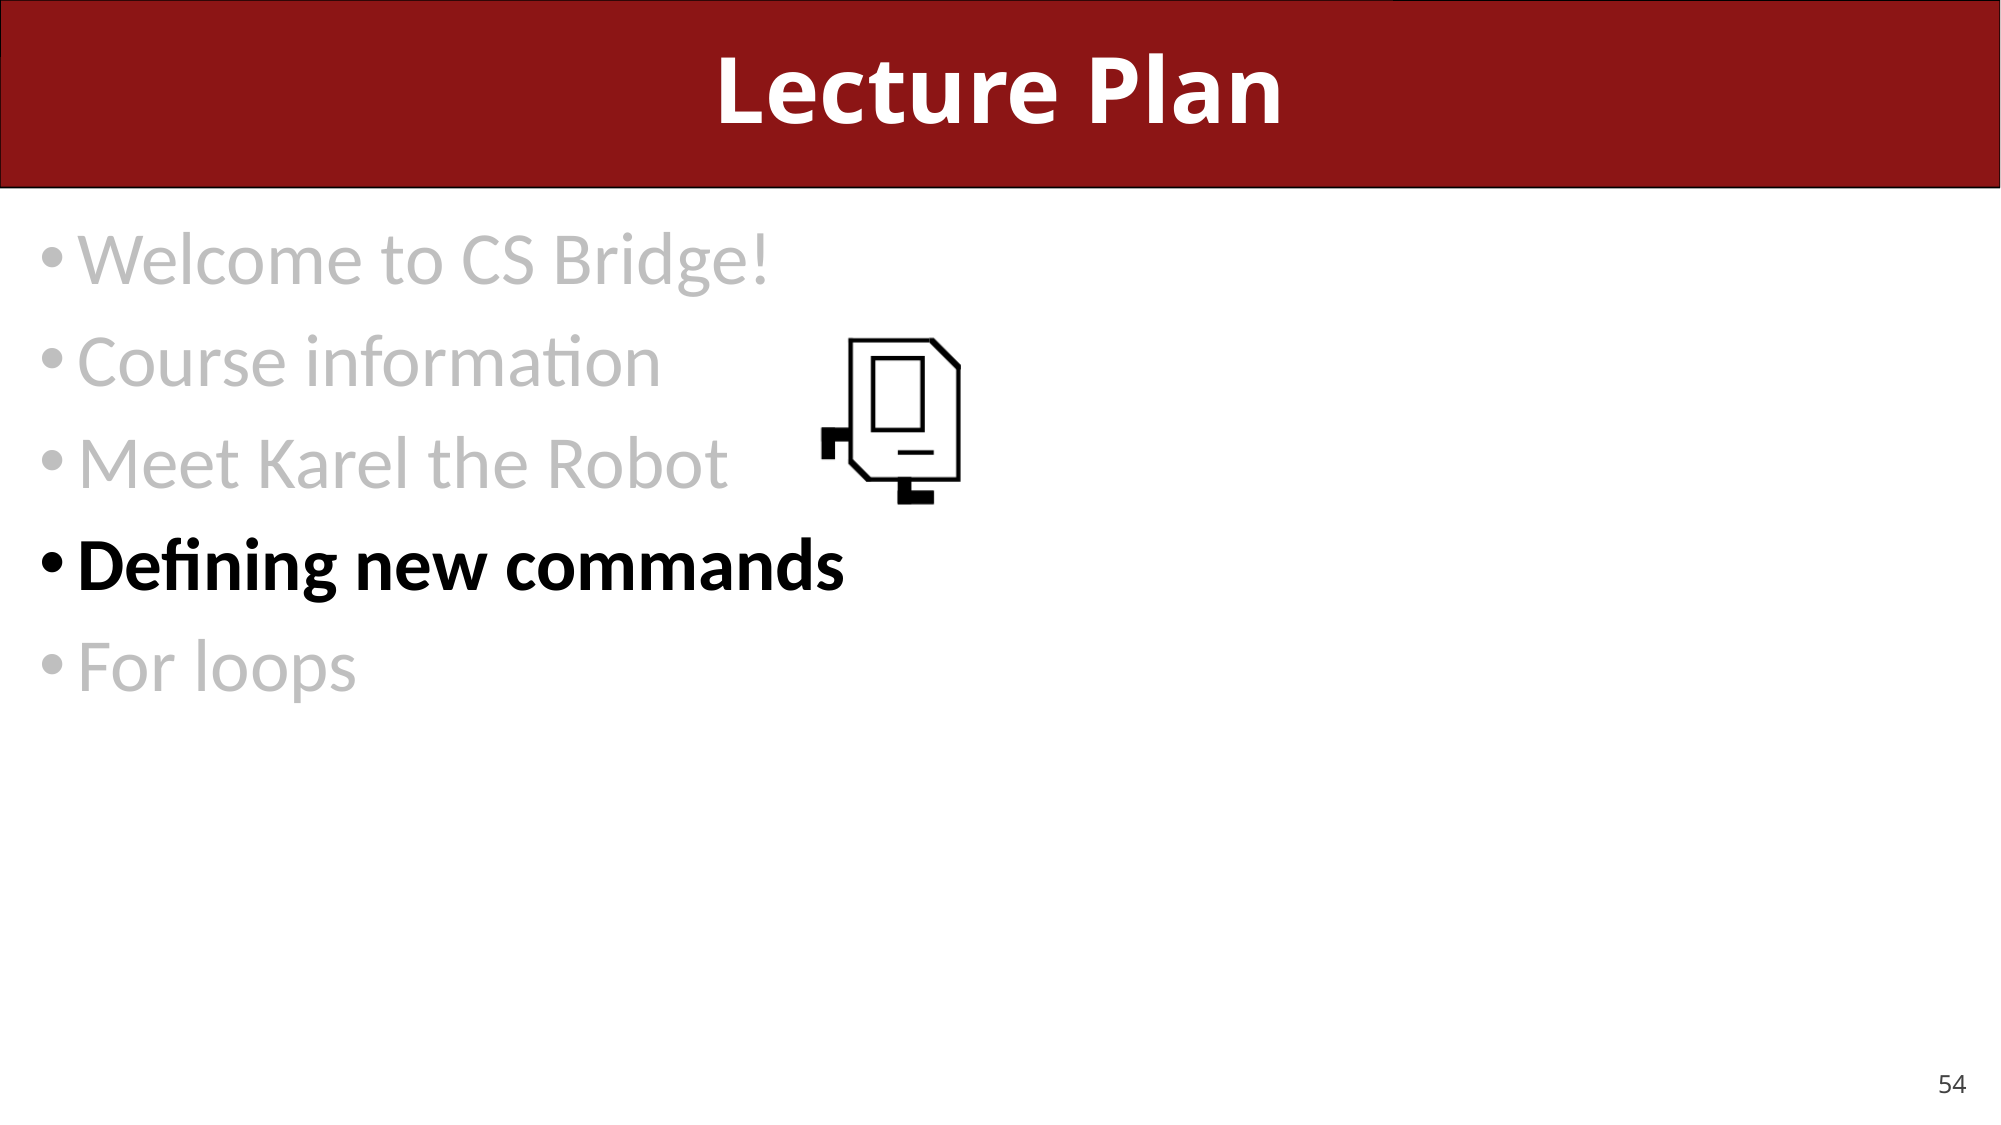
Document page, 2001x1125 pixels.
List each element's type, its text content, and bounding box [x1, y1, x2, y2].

picture [800, 324, 994, 519]
list Welcome to CS Bridge! Course information Meet Karel the Robot Defining new commands For loops [24, 212, 1963, 1063]
title Lecture Plan [75, 0, 1925, 188]
